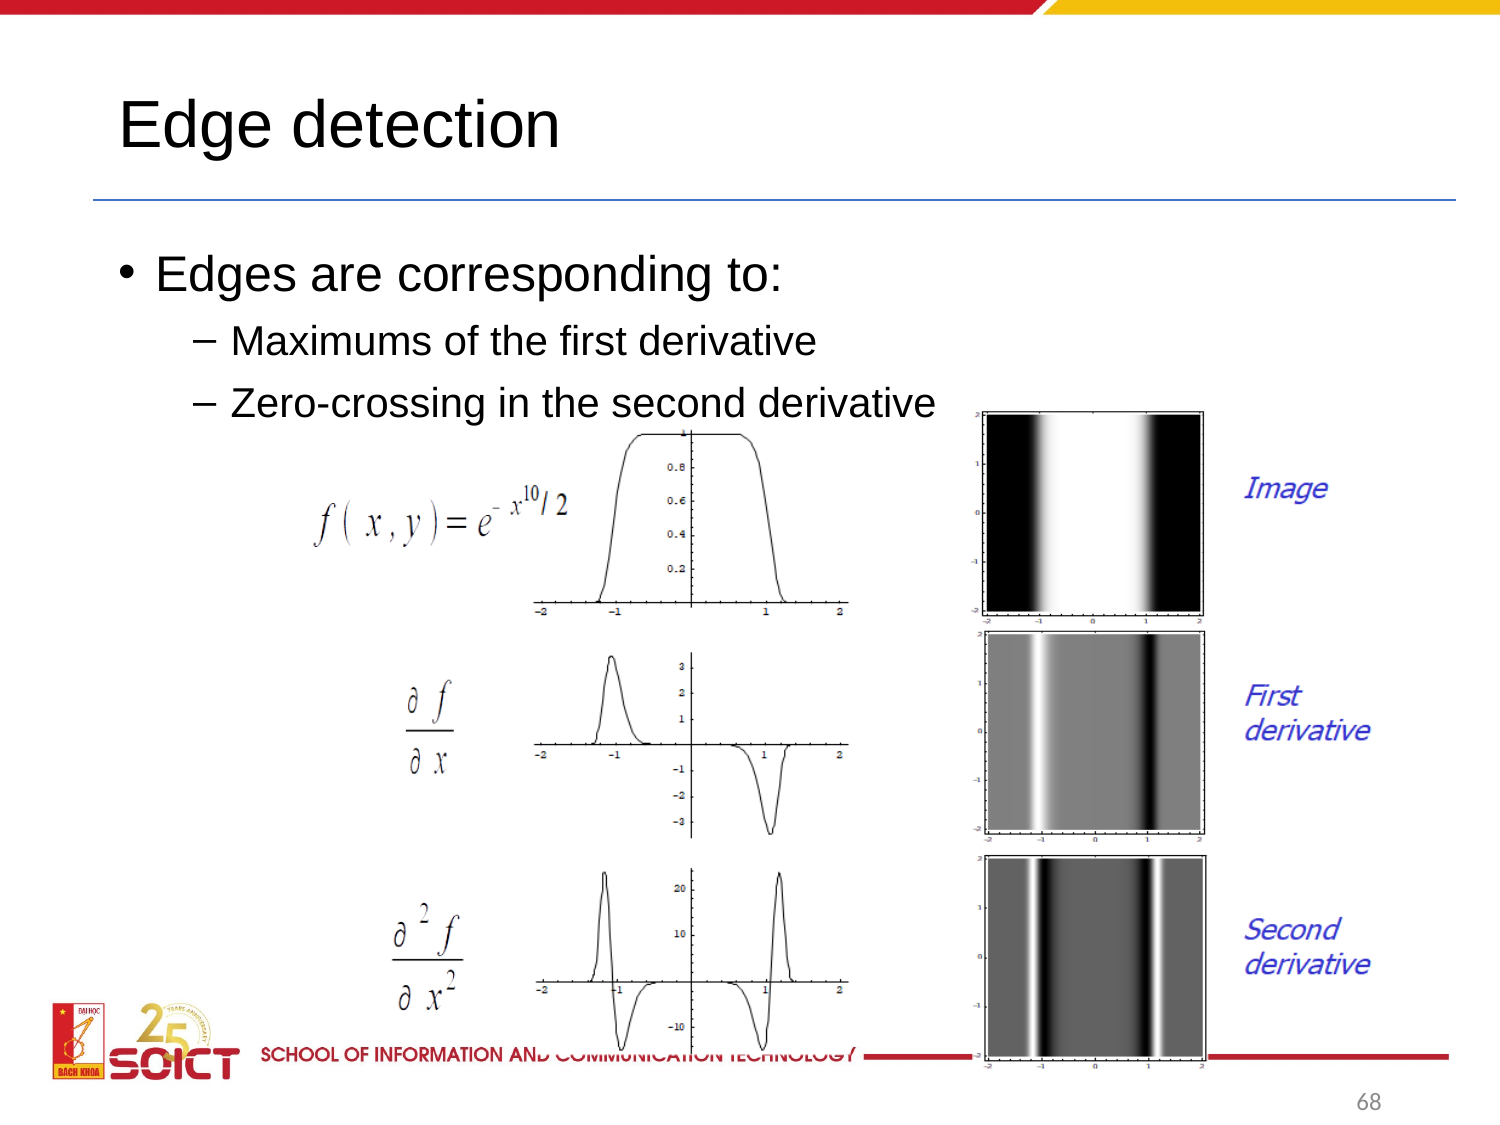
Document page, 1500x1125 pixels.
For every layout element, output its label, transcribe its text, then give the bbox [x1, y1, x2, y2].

title Edge detection [103, 53, 1397, 199]
slide_number 68 [1257, 1071, 1397, 1125]
list Edges are corresponding to: Maximums of the first derivative Zero-crossing in the second derivative [103, 233, 1397, 1031]
picture [0, 0, 1500, 1125]
